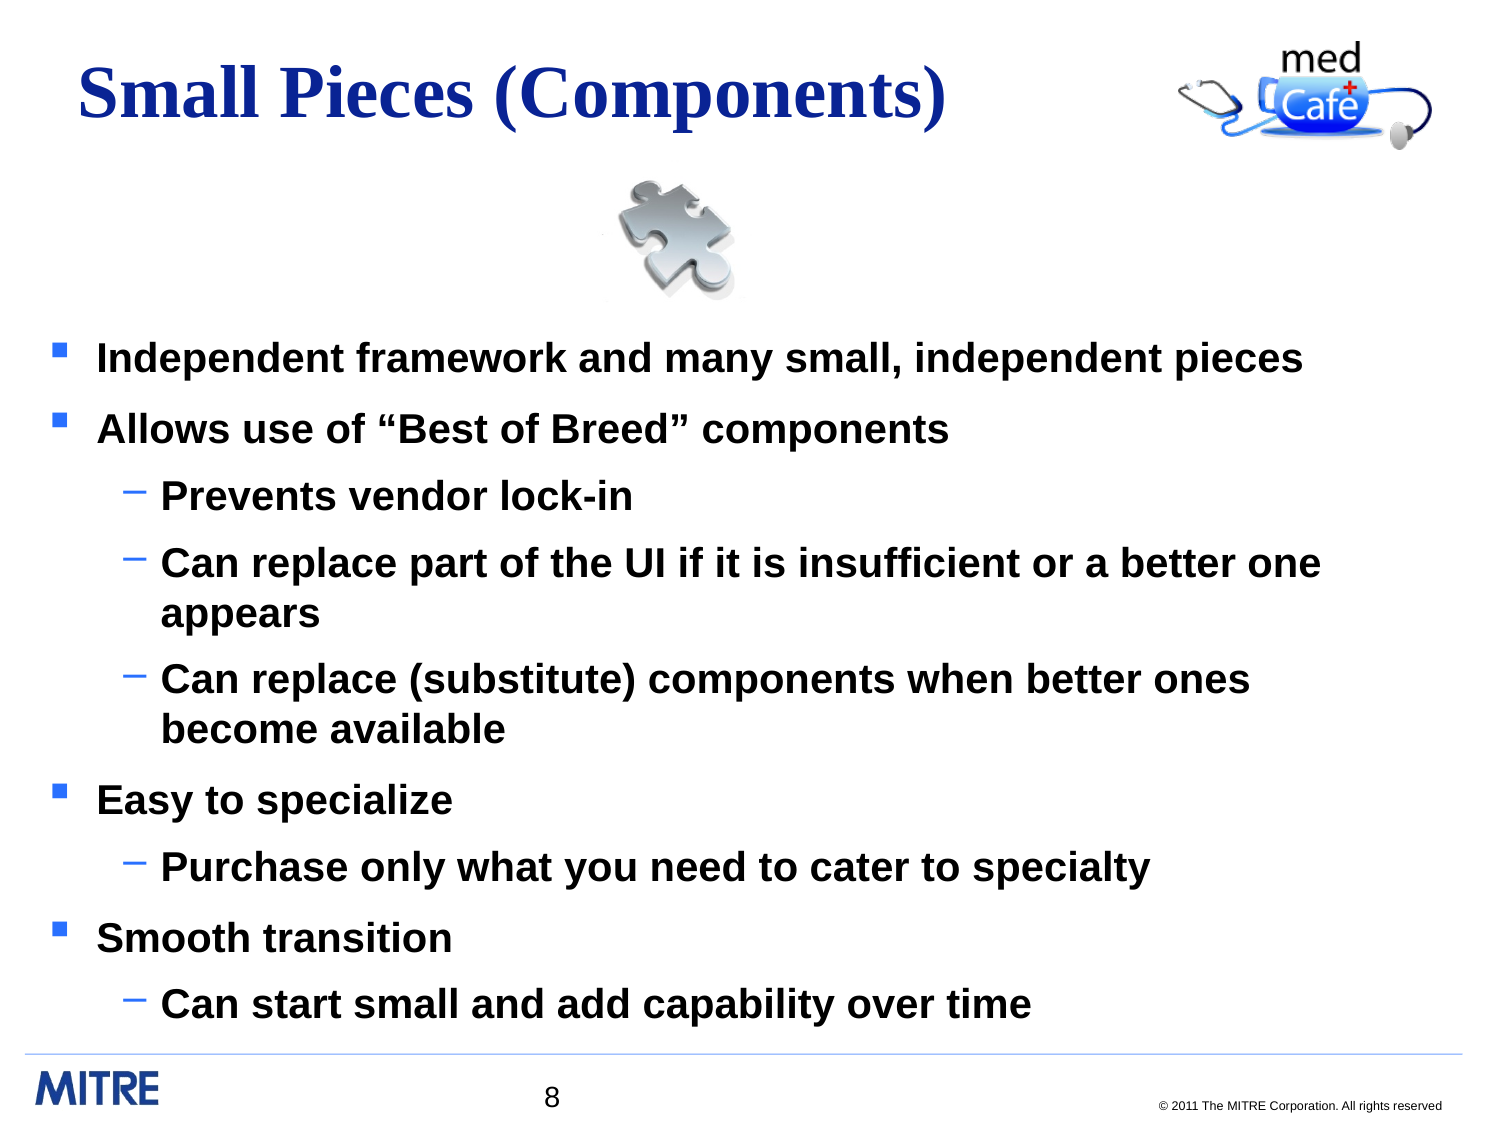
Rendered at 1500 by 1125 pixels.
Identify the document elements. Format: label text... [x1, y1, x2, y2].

picture [30, 1068, 163, 1111]
picture [1178, 41, 1432, 150]
picture [597, 153, 755, 311]
list Independent framework and many small, independent pieces Allows use of “Best of Breed” components Prevents vendor lock-in Can replace part of the UI if it is insufficient or a better one appears Can replace (substitute) components when better ones become available Easy to specialize Purchase only what you need to cater to specialty Smooth transition Can start small and add capability over time [33, 319, 1367, 1082]
title Small Pieces (Components) [62, 62, 1413, 151]
